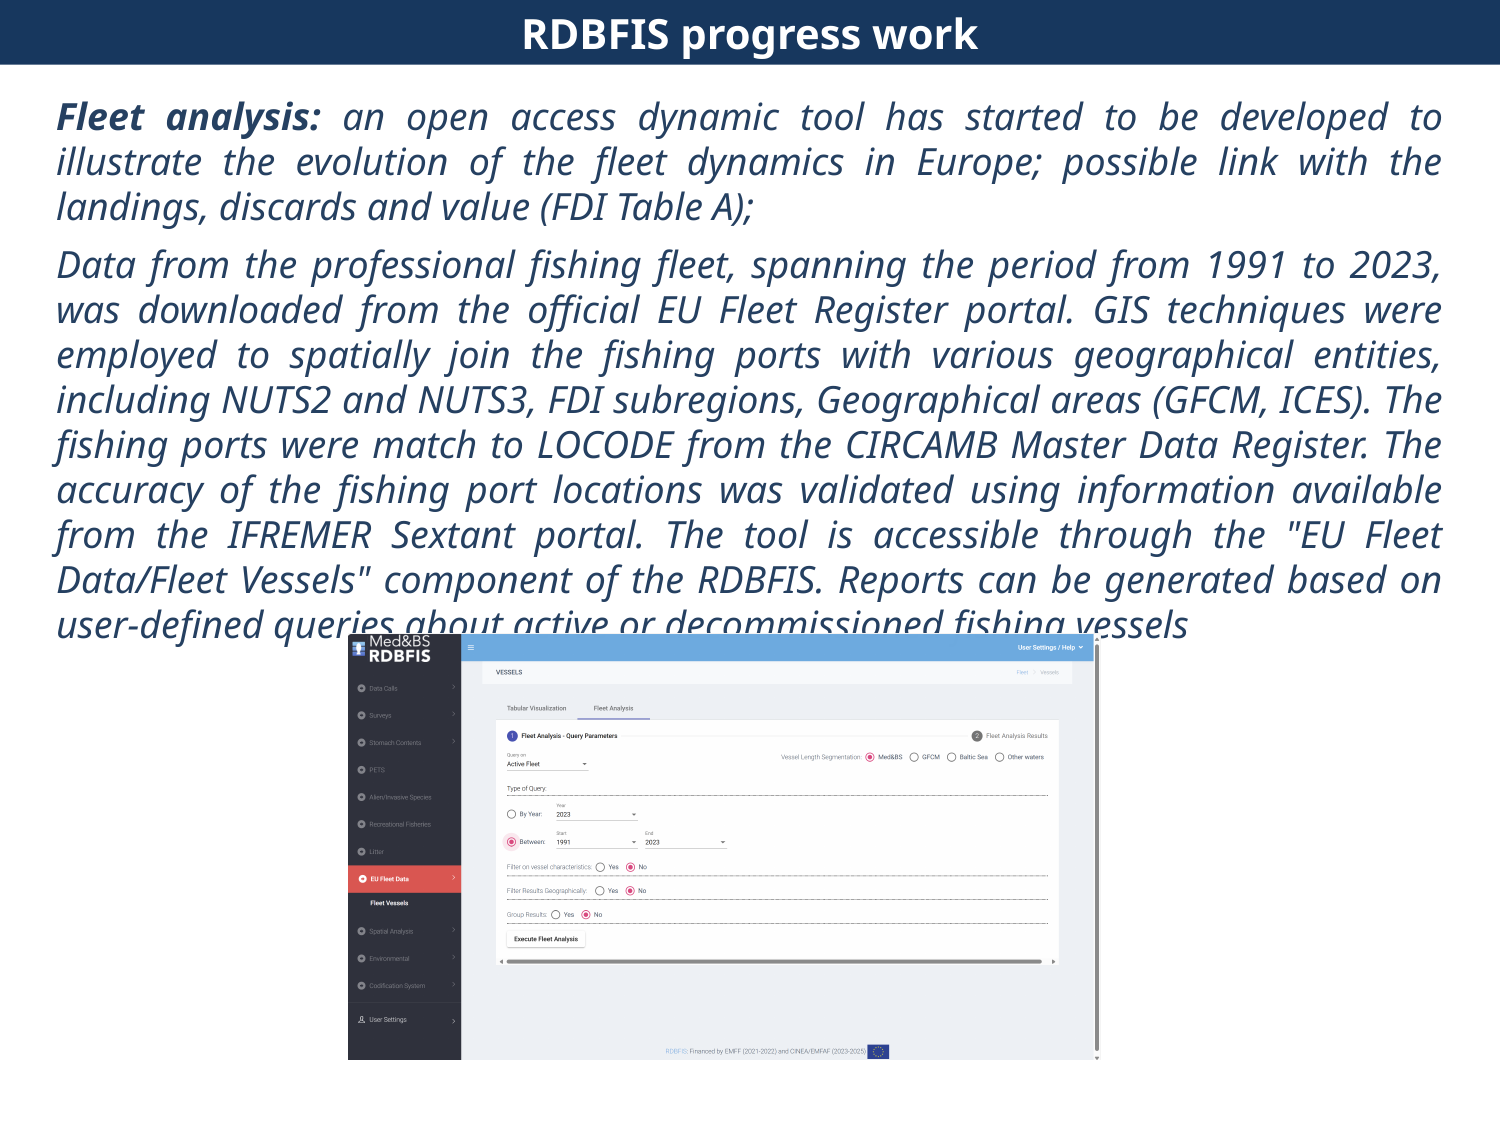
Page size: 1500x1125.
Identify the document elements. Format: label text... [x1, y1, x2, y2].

text_box RDBFIS progress work [0, 0, 1500, 65]
text_box Fleet analysis: an open access dynamic tool has started to be developed to illustrate the evolution of the fleet dynamics in Europe; possible link with the landings, discards and value (FDI Table A); Data from the professional fishing fleet, spanning the period from 1991 to 2023, was downloaded from the official EU Fleet Register portal. GIS techniques were employed to spatially join the fishing ports with various geographical entities, including NUTS2 and NUTS3, FDI subregions, Geographical areas (GFCM, ICES). The fishing ports were match to LOCODE from the CIRCAMB Master Data Register. The accuracy of the fishing port locations was validated using information available from the IFREMER Sextant portal. The tool is accessible through the "EU Fleet Data/Fleet Vessels" component of the RDBFIS. Reports can be generated based on user-defined queries about active or decommissioned fishing vessels [41, 86, 1459, 711]
picture [348, 633, 1101, 1060]
